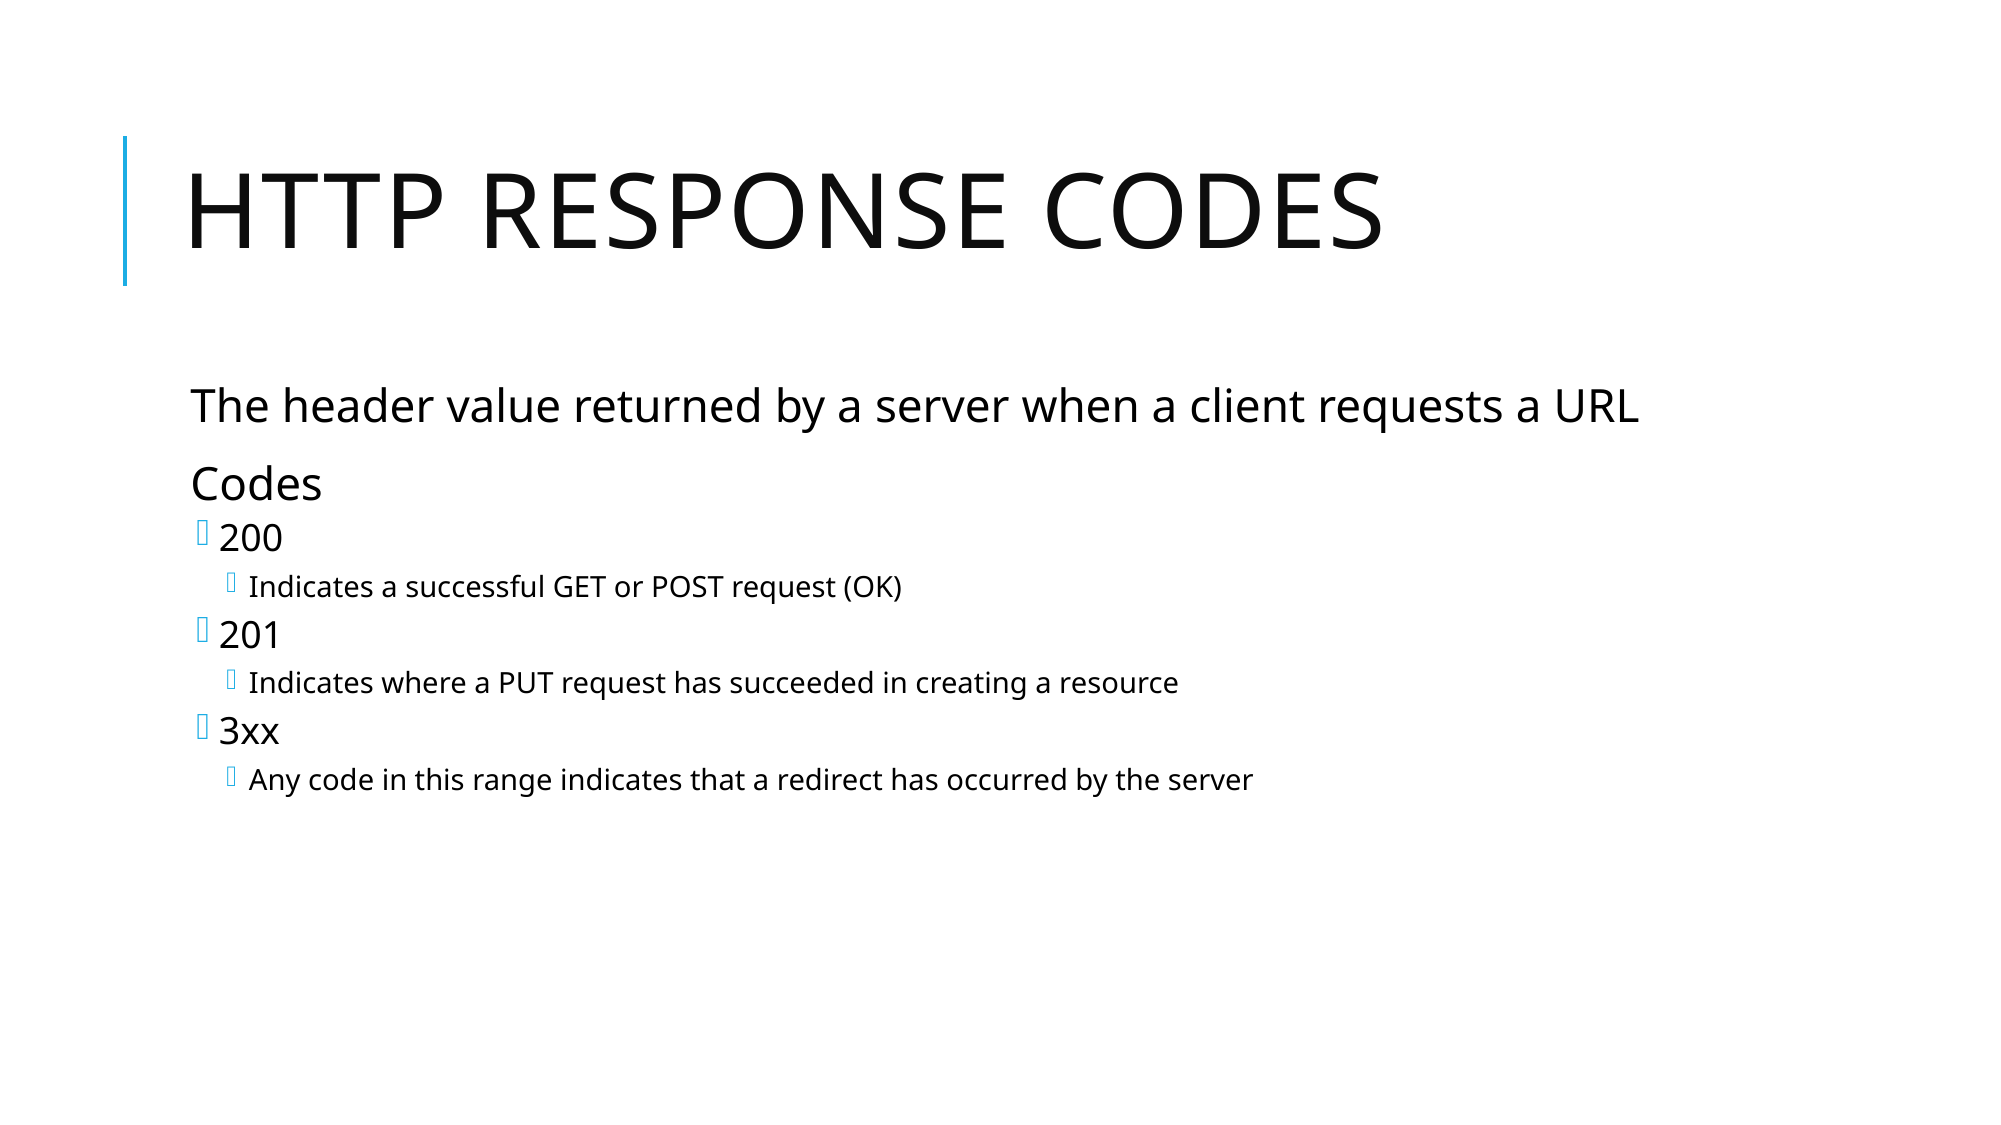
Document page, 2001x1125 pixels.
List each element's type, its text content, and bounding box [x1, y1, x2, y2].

title HTTP Response Codes [168, 96, 1763, 342]
list The header value returned by a server when a client requests a URL Codes 200 Indicates a successful GET or POST request (OK) 201 Indicates where a PUT request has succeeded in creating a resource 3xx Any code in this range indicates that a redirect has occurred by the server [168, 375, 1763, 1035]
